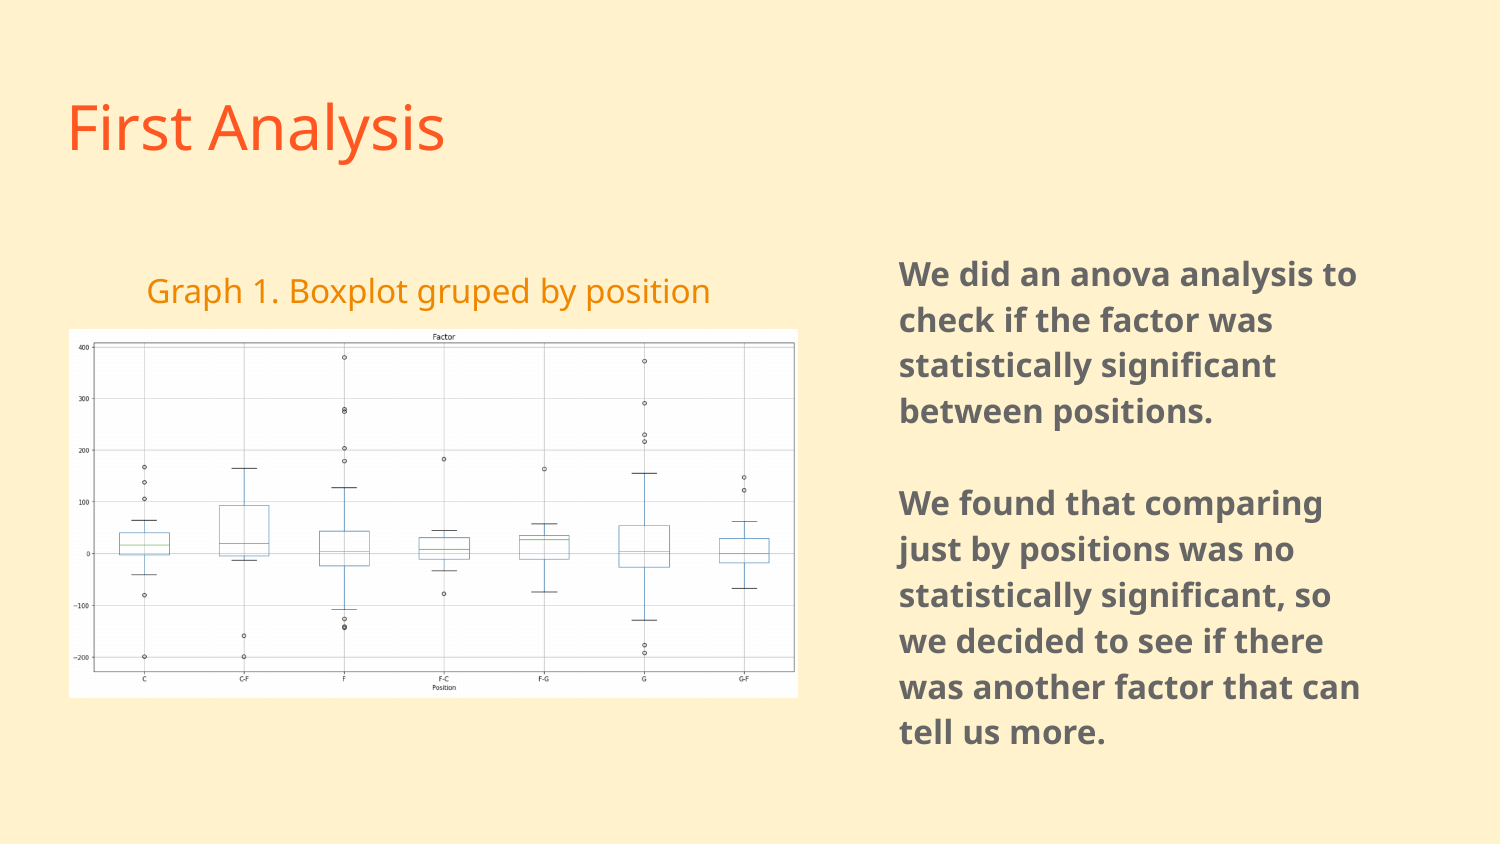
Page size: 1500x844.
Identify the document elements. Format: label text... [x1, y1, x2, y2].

title First Analysis [51, 72, 1449, 167]
picture [69, 329, 798, 698]
list We did an anova analysis to check if the factor was statistically significant between positions. We found that comparing just by positions was no statistically significant, so we decided to see if there was another factor that can tell us more. [865, 231, 1400, 796]
text_box Graph 1. Boxplot gruped by position [100, 263, 767, 318]
